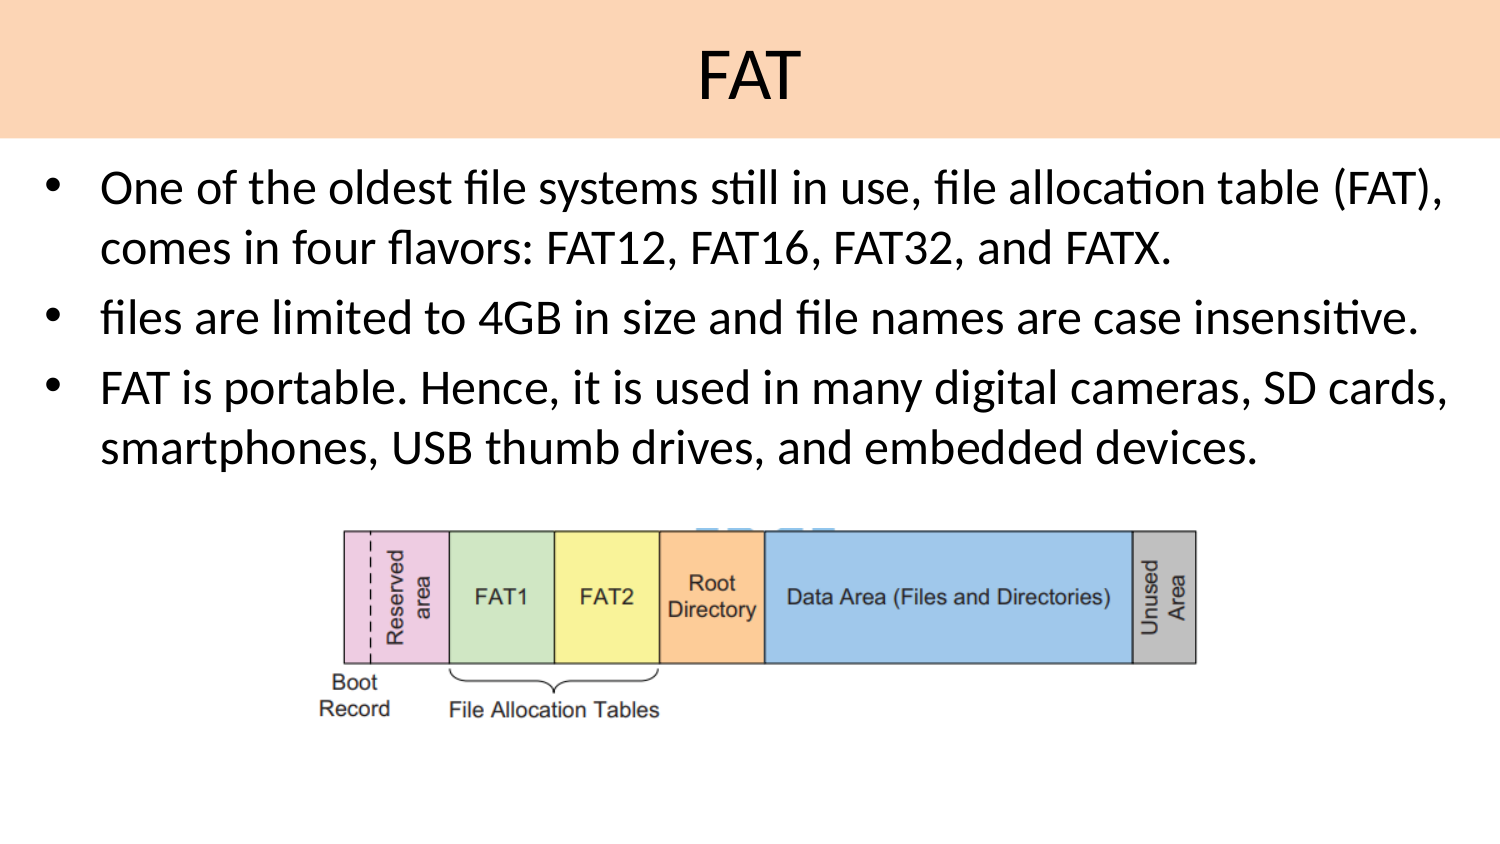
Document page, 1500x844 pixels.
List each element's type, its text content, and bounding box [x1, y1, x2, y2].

picture [300, 528, 1200, 720]
list One of the oldest file systems still in use, file allocation table (FAT), comes in four flavors: FAT12, FAT16, FAT32, and FATX. files are limited to 4GB in size and file names are case insensitive. FAT is portable. Hence, it is used in many digital cameras, SD cards, smartphones, USB thumb drives, and embedded devices. [29, 147, 1471, 777]
title FAT [0, 0, 1500, 139]
